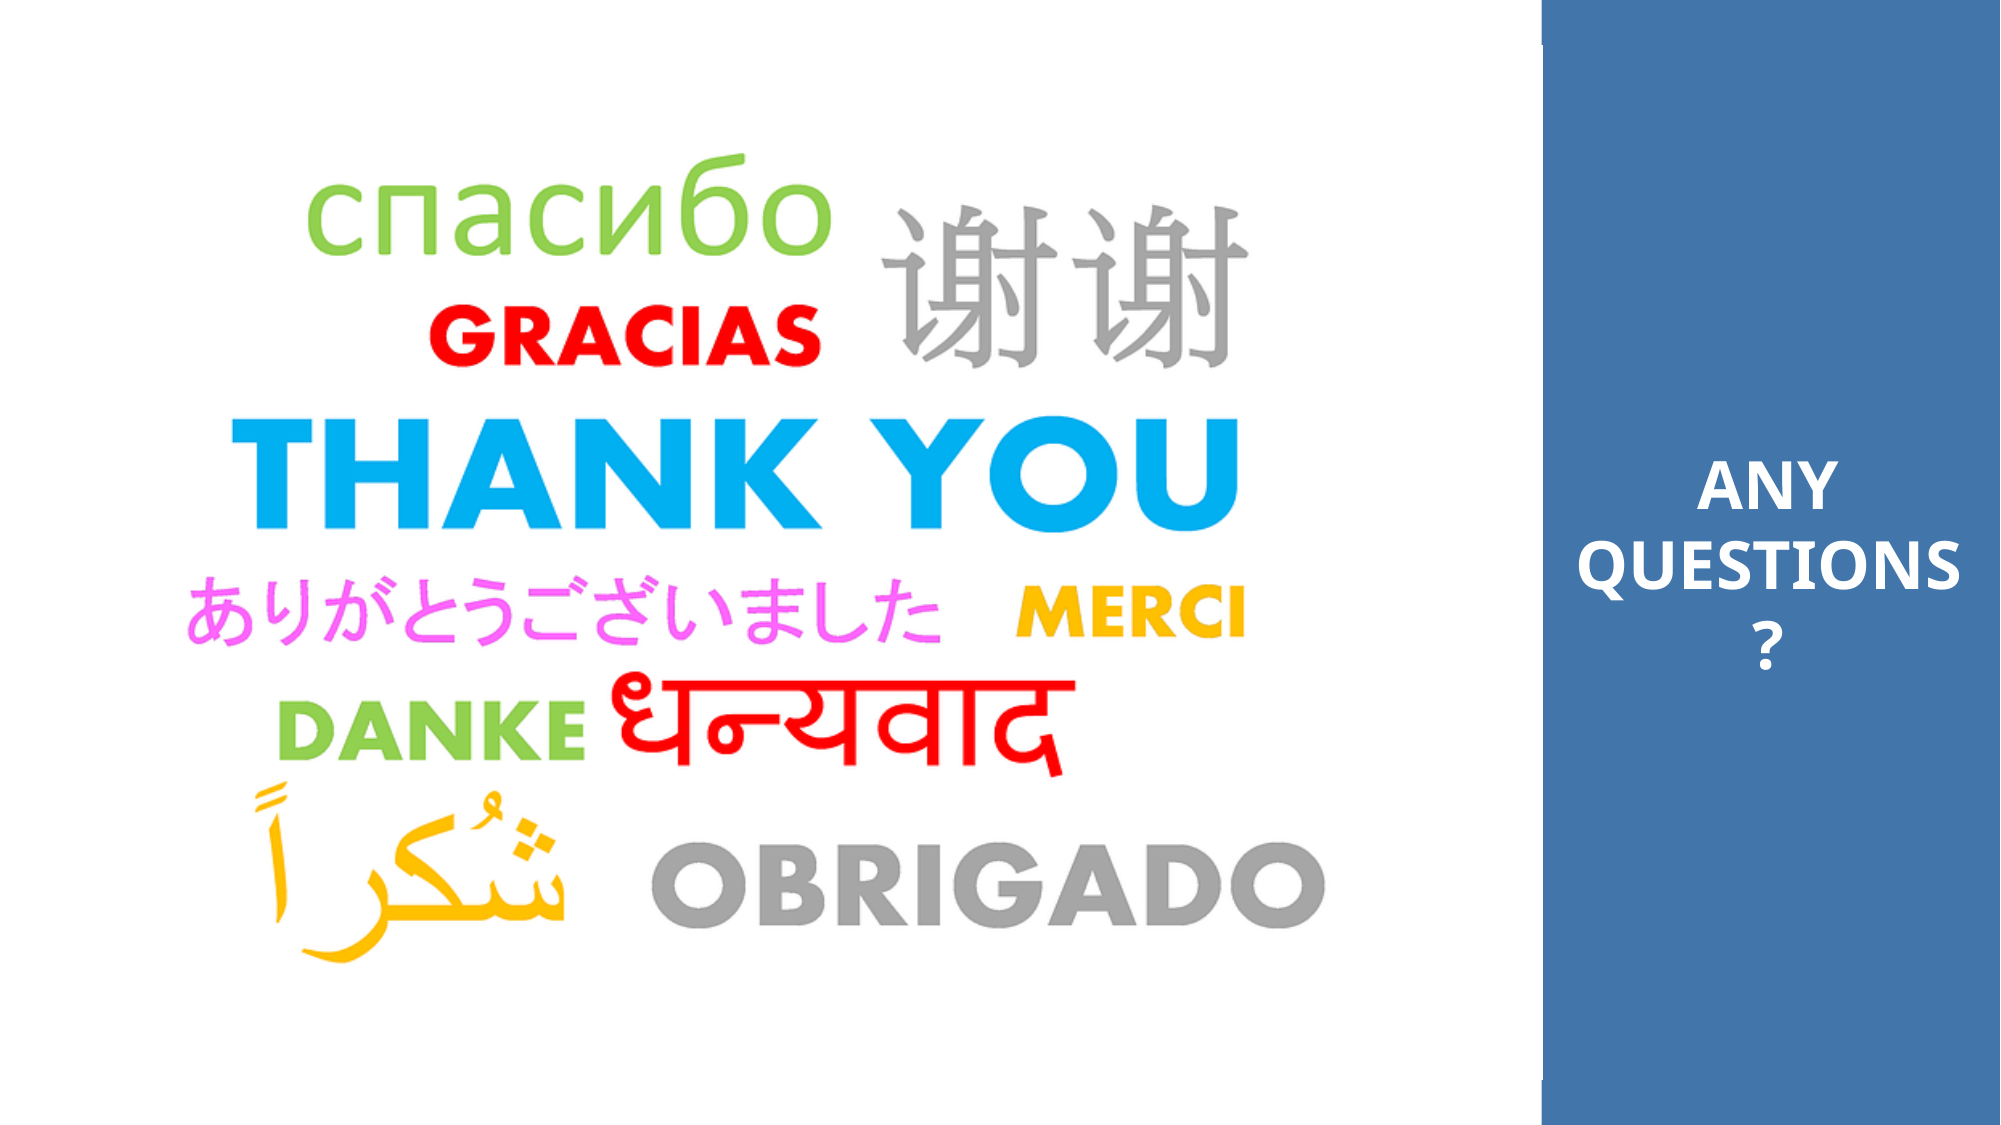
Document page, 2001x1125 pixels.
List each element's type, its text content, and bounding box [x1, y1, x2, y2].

picture [0, 45, 1544, 1080]
text_box ANY QUESTIONS? [1557, 435, 1980, 691]
